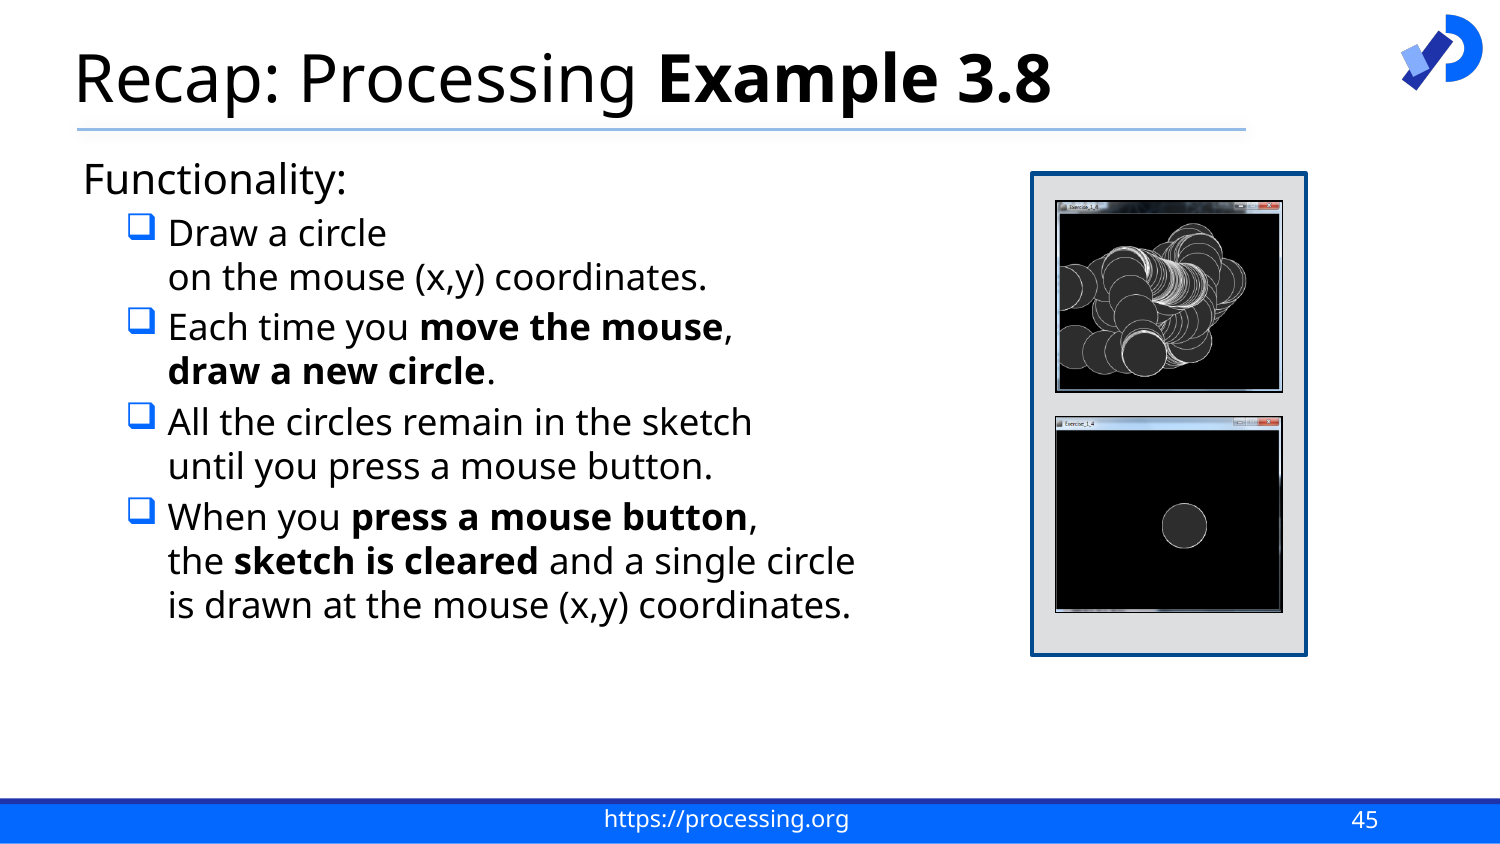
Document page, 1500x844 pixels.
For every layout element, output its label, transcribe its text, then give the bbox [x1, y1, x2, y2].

list Functionality: Draw a circle on the mouse (x,y) coordinates. Each time you move the mouse, draw a new circle. All the circles remain in the sketch until you press a mouse button. When you press a mouse button, the sketch is cleared and a single circle is drawn at the mouse (x,y) coordinates. [73, 142, 888, 701]
picture [1398, 9, 1485, 96]
title Recap: Processing Example 3.8 [64, 0, 1341, 126]
picture [1056, 201, 1282, 392]
footer https://processing.org [527, 802, 927, 843]
text_box [1030, 171, 1308, 657]
picture [1055, 417, 1282, 612]
slide_number 45 [1074, 799, 1388, 844]
